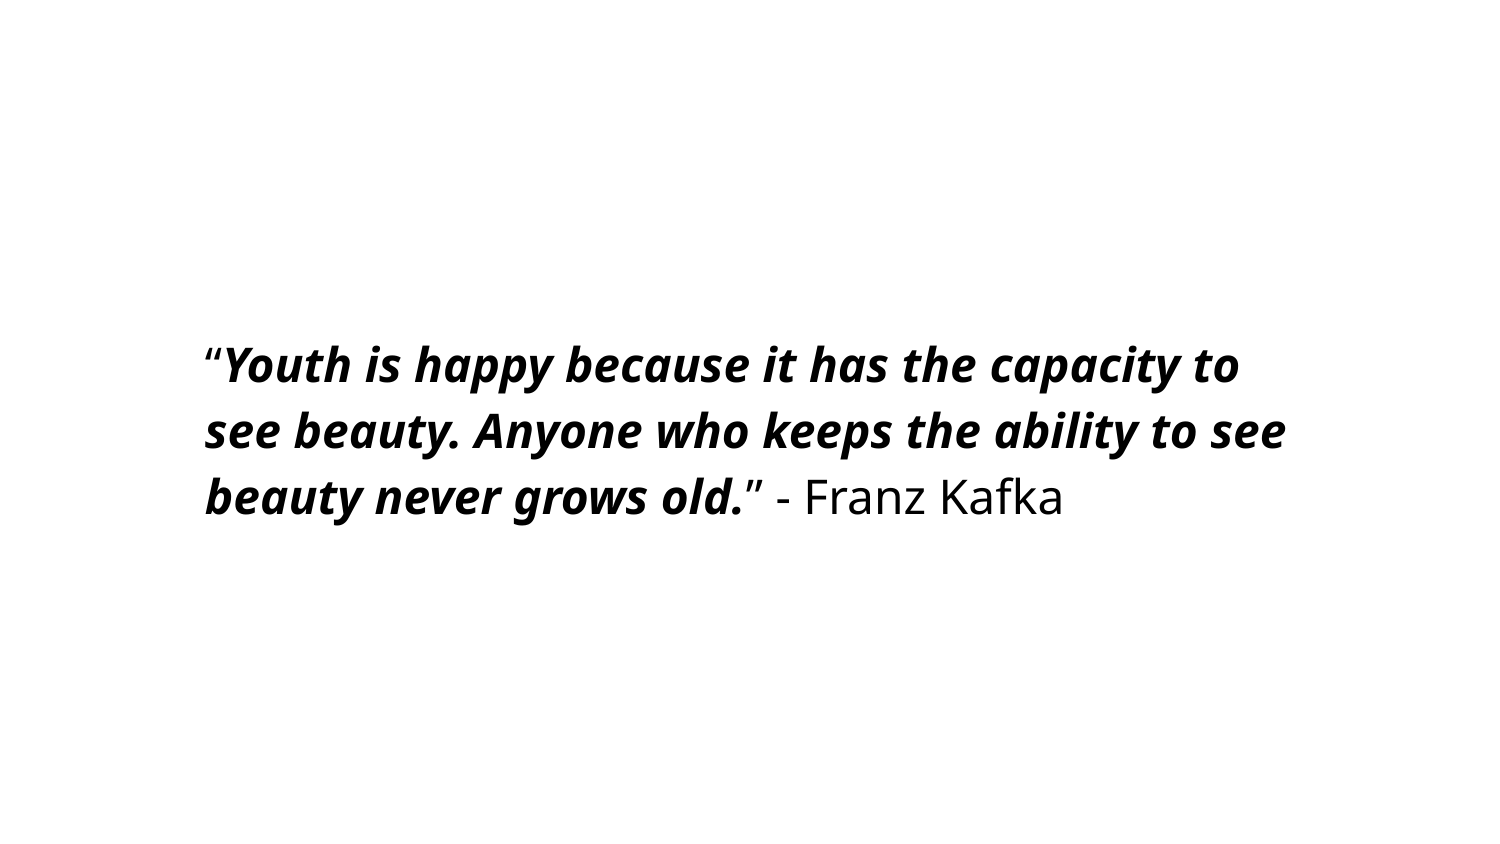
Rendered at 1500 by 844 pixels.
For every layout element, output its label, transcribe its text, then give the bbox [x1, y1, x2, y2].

text_box “Youth is happy because it has the capacity to see beauty. Anyone who keeps the ability to see beauty never grows old.” - Franz Kafka [189, 310, 1310, 539]
